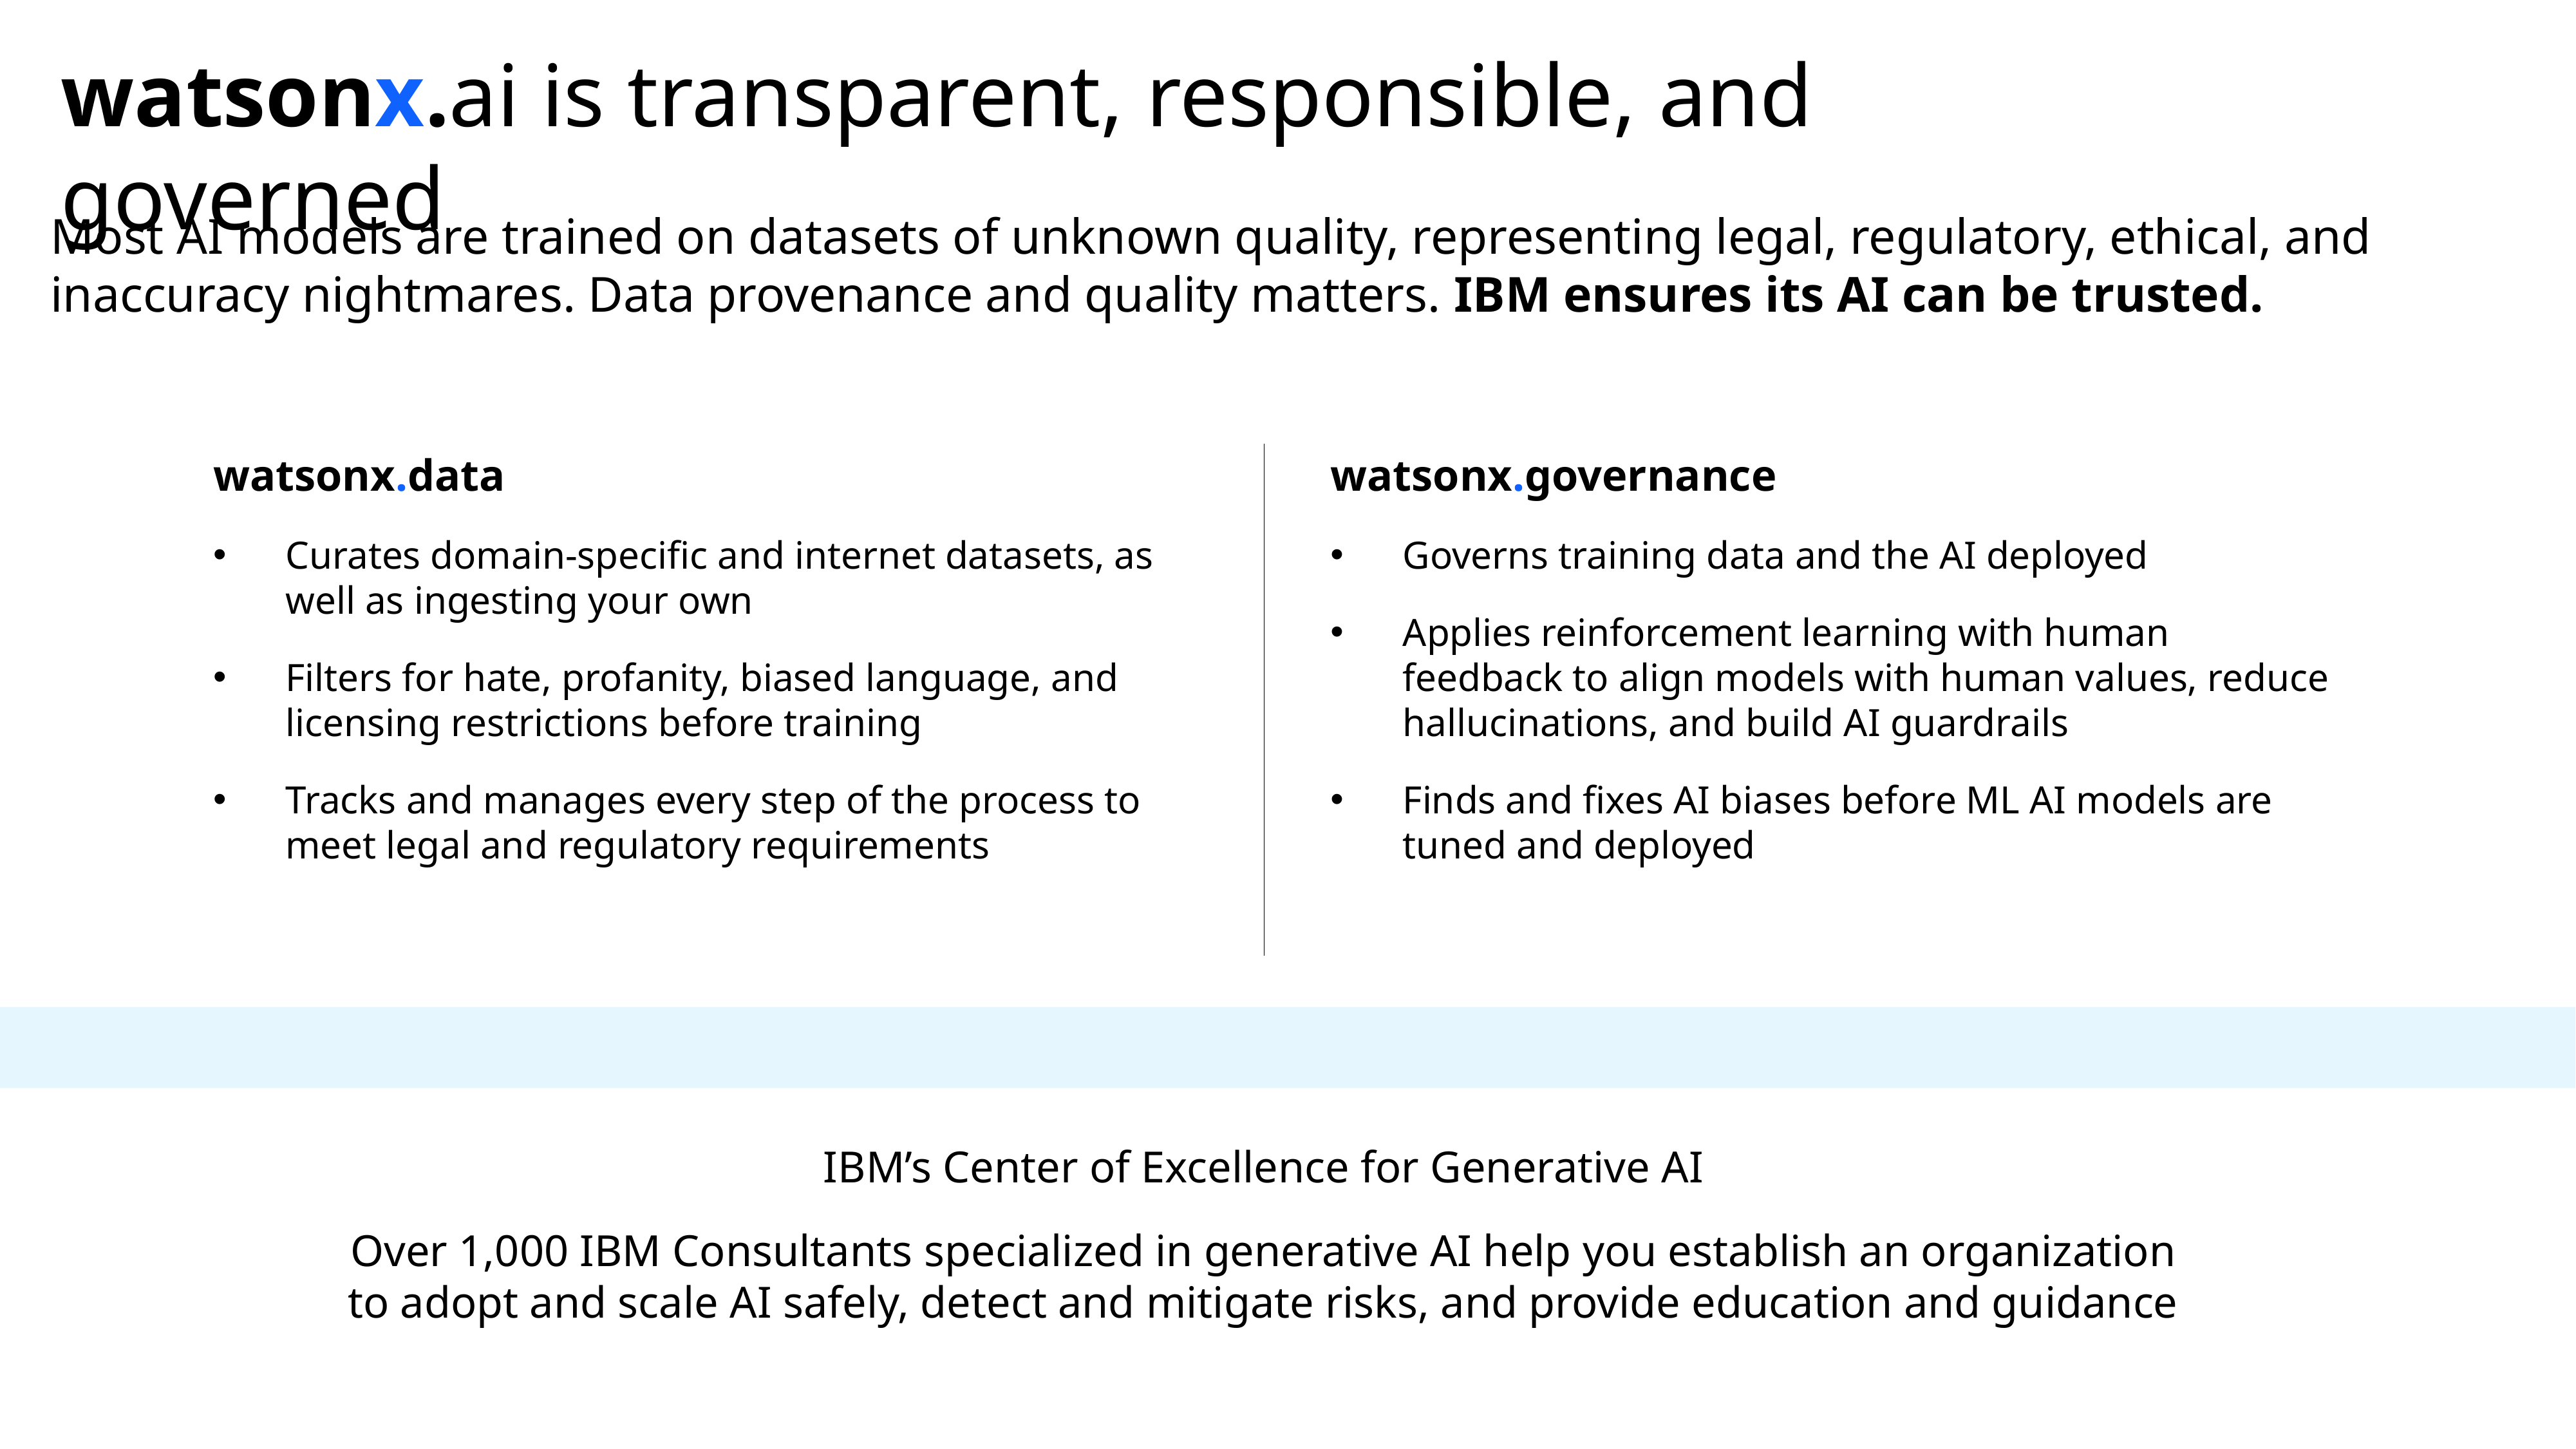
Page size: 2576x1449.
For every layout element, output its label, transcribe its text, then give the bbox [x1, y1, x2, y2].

text_box watsonx.governance Governs training data and the AI deployed Applies reinforcement learning with human feedback to align models with human values, reduce hallucinations, and build AI guardrails Finds and fixes AI biases before ML AI models are tuned and deployed [1330, 448, 2337, 974]
text_box IBM’s Center of Excellence for Generative AI Over 1,000 IBM Consultants specialized in generative AI help you establish an organization to adopt and scale AI safely, detect and mitigate risks, and provide education and guidance [174, 1139, 2353, 1391]
text_box watsonx.data Curates domain-specific and internet datasets, as well as ingesting your own Filters for hate, profanity, biased language, and licensing restrictions before training Tracks and manages every step of the process to meet legal and regulatory requirements [212, 448, 1169, 974]
text_box Most AI models are trained on datasets of unknown quality, representing legal, regulatory, ethical, and inaccuracy nightmares. Data provenance and quality matters. IBM ensures its AI can be trusted. [41, 201, 2456, 327]
title watsonx.ai is transparent, responsible, and governed [60, 40, 2214, 203]
text_box [0, 1007, 2576, 1088]
